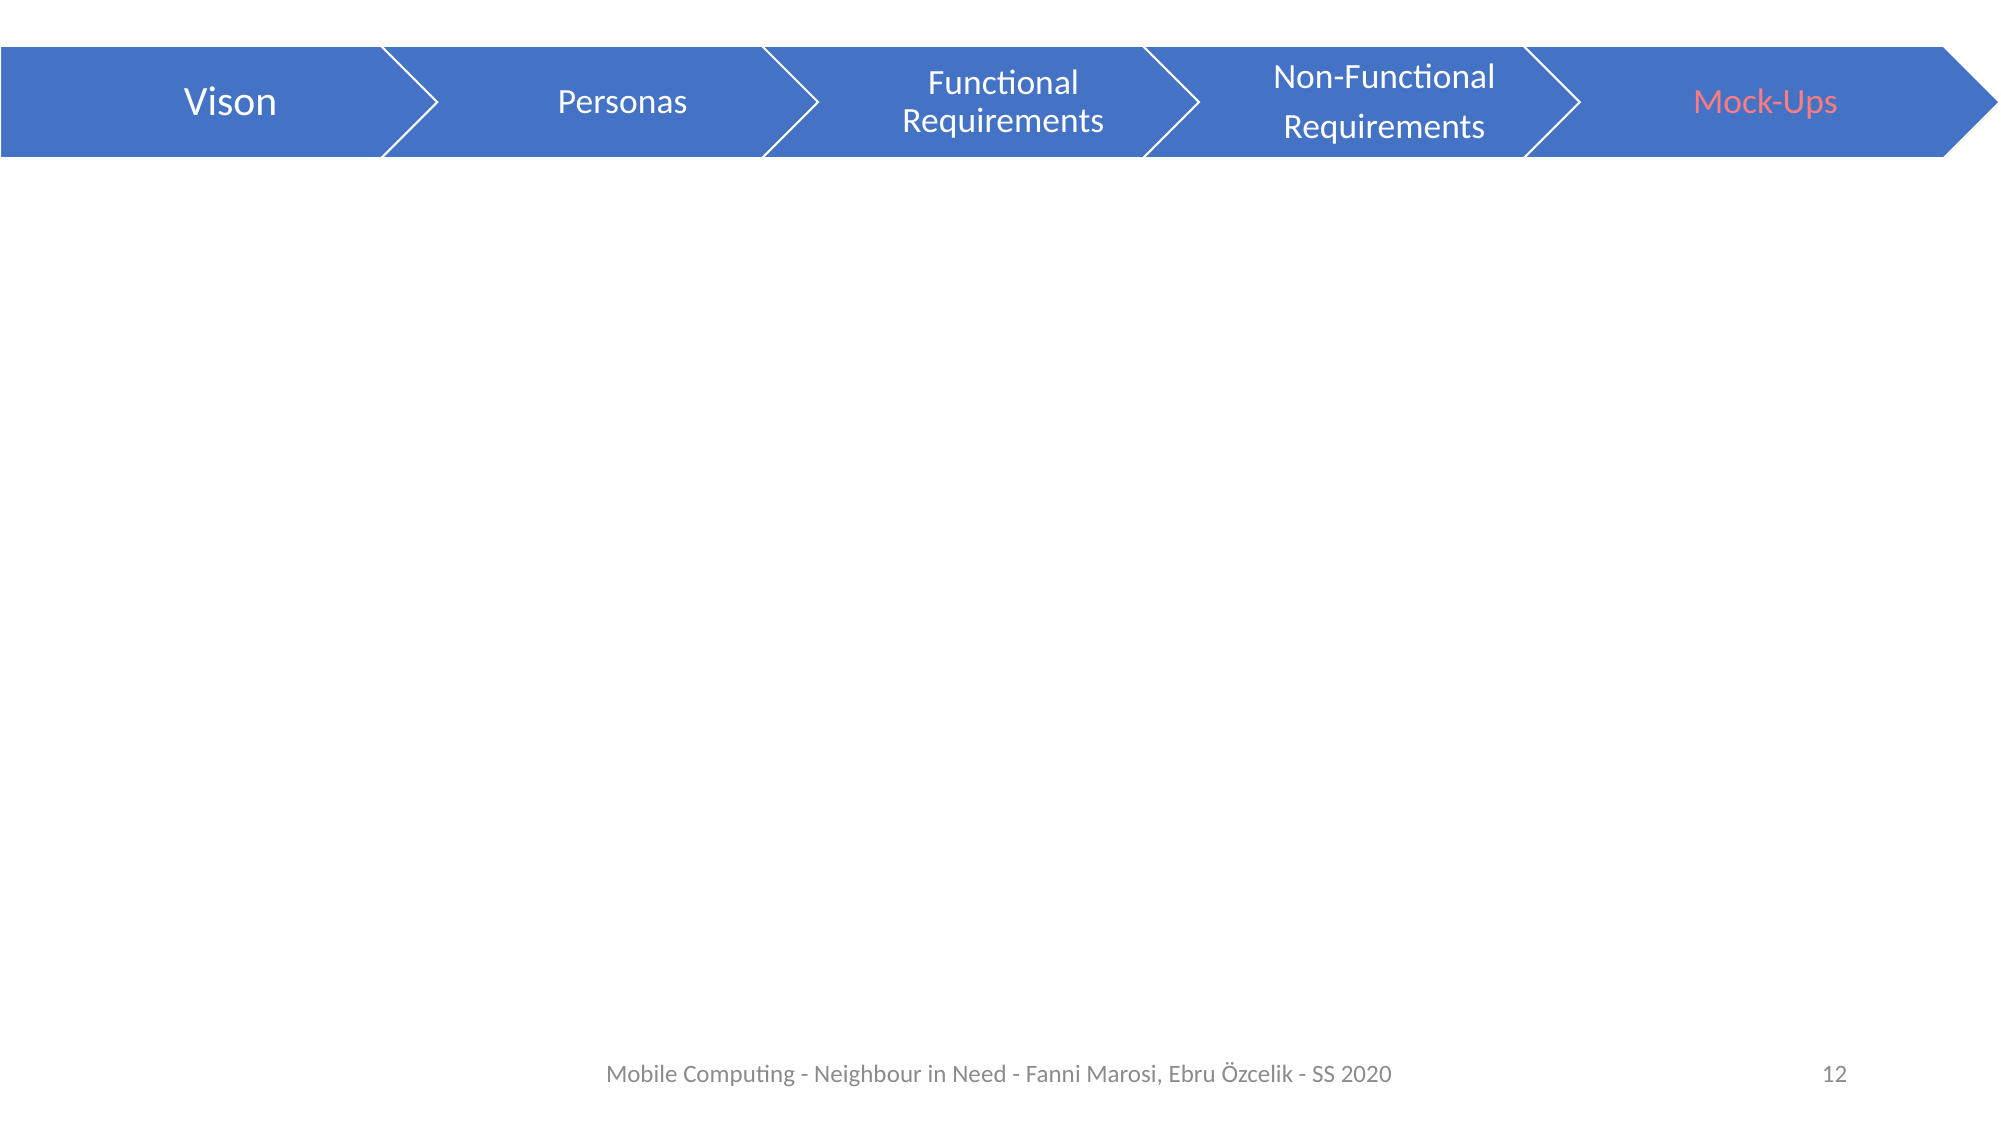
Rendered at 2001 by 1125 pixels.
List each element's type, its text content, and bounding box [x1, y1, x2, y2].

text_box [0, 45, 2000, 159]
slide_number 12 [1412, 1042, 1863, 1103]
footer Mobile Computing - Neighbour in Need - Fanni Marosi, Ebru Özcelik - SS 2020 [388, 1042, 1412, 1103]
